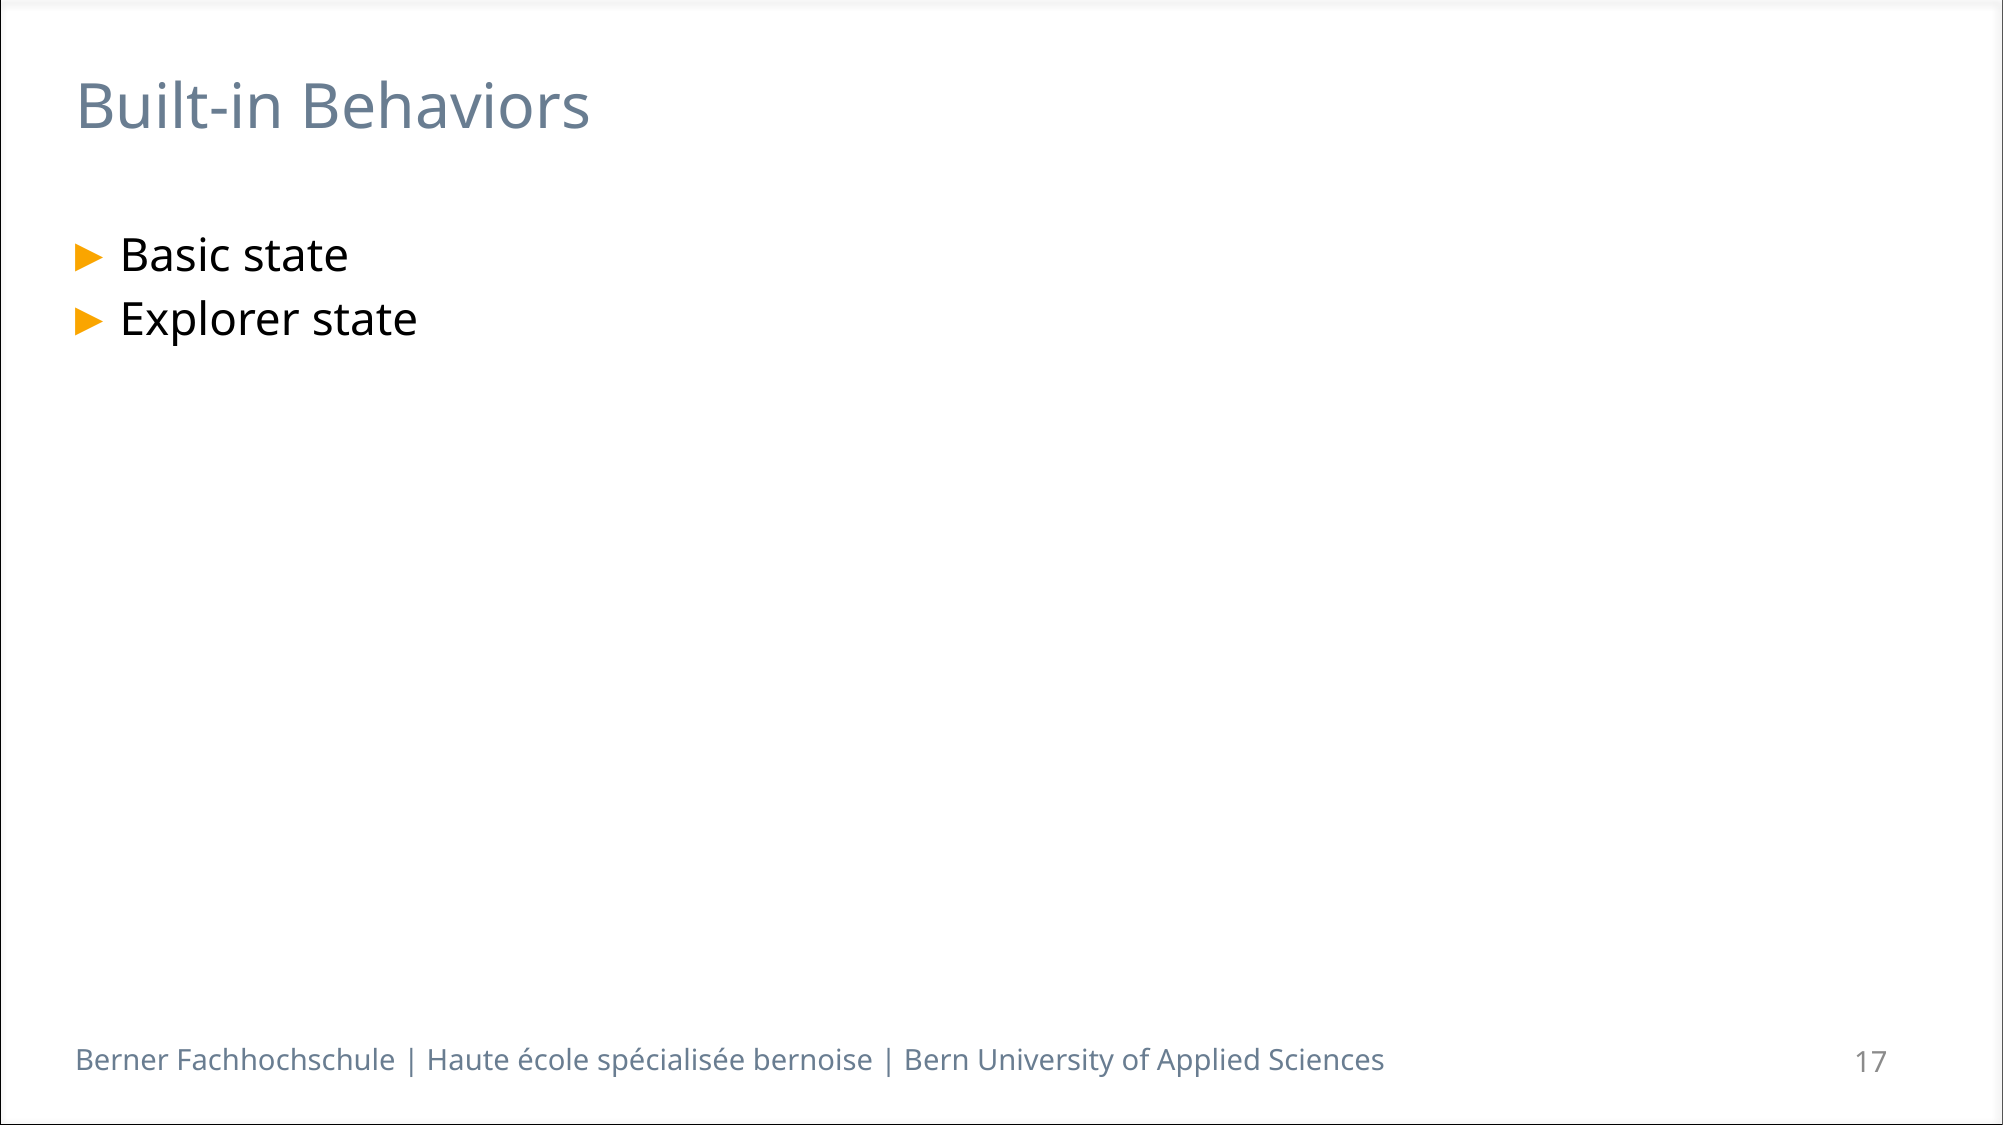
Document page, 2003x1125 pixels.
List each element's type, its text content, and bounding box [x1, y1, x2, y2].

slide_number 17 [1435, 1033, 1903, 1094]
title Built-in Behaviors [75, 59, 1921, 148]
list Basic state Explorer state [75, 218, 1921, 1004]
